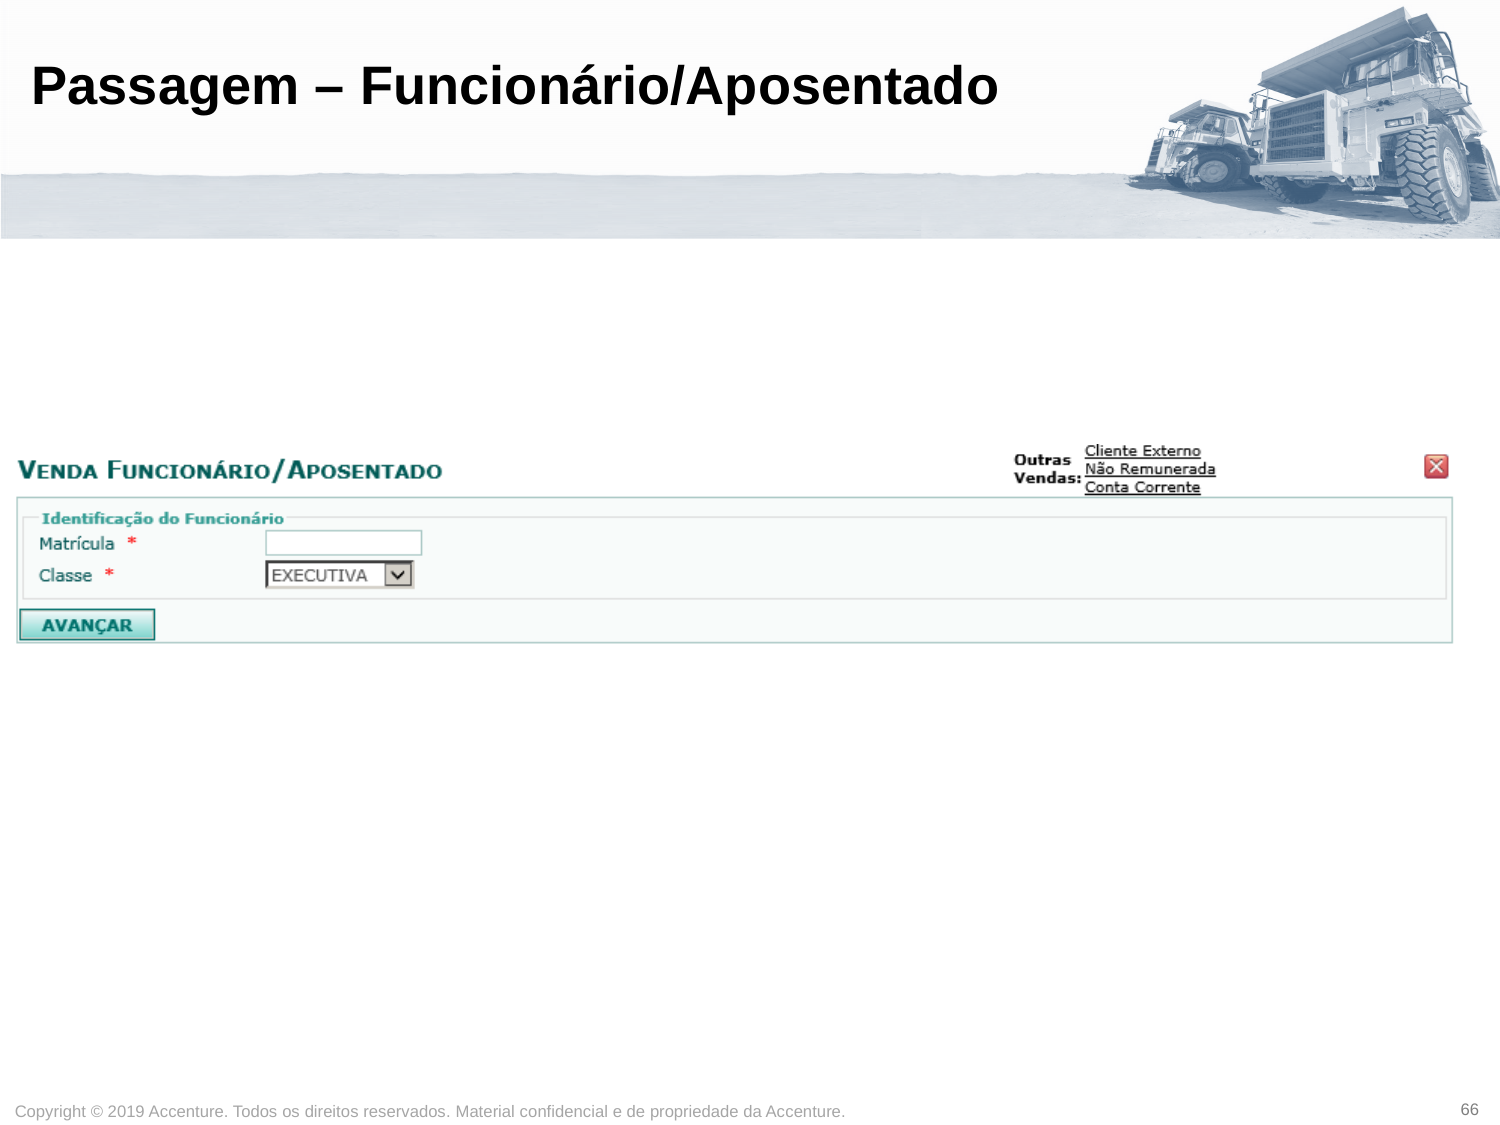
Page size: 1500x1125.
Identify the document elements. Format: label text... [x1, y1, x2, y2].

picture [0, 444, 1500, 681]
text_box Passagem – Funcionário/Aposentado [31, 54, 1454, 116]
picture [0, 0, 1500, 239]
